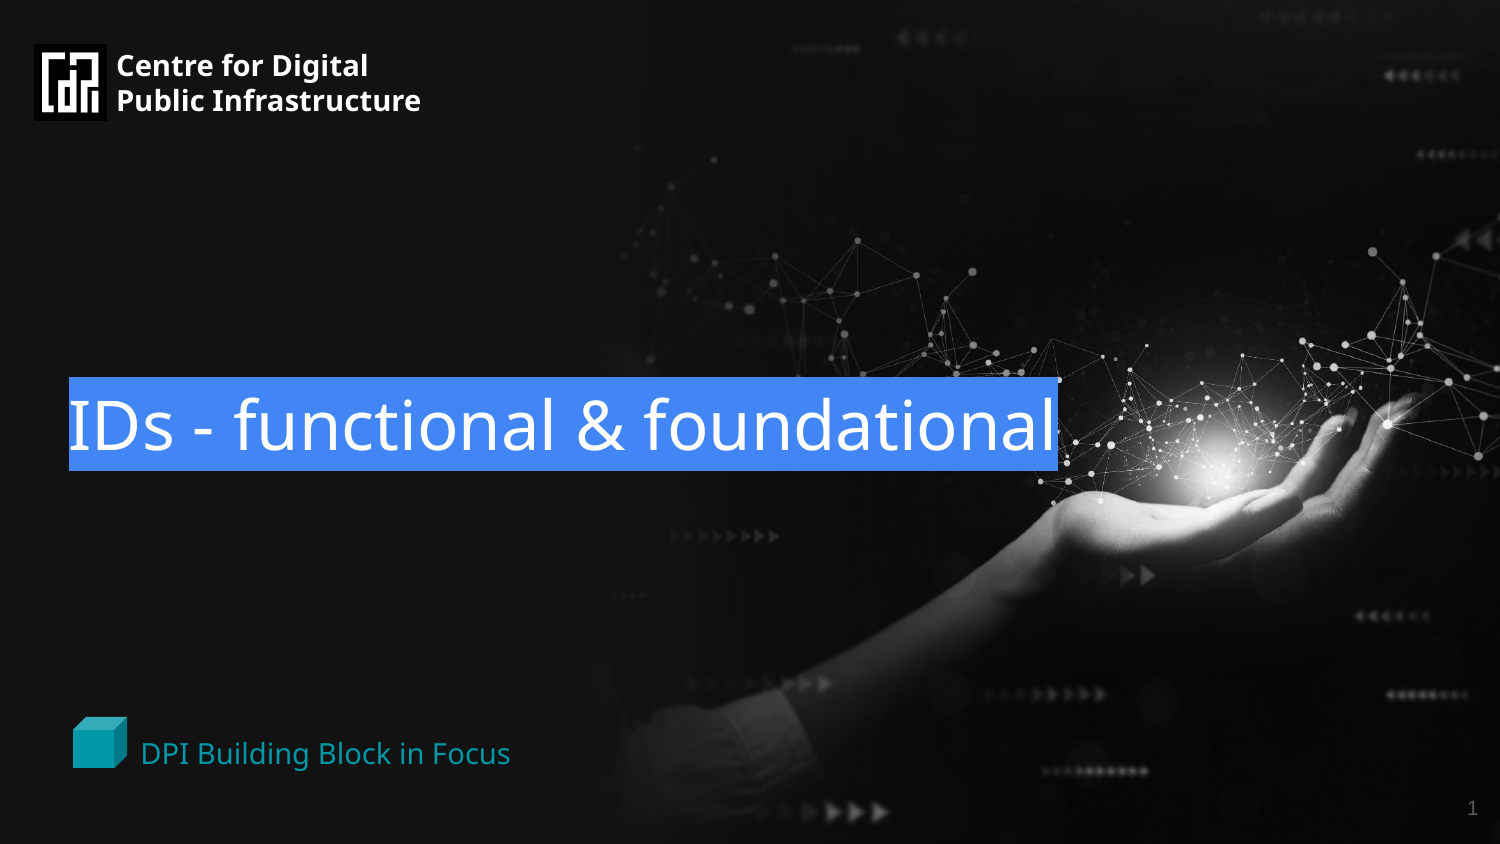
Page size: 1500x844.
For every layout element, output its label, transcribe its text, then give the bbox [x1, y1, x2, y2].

text_box IDs - functional & foundational [65, 370, 580, 539]
picture [585, 0, 1500, 844]
text_box Centre for Digital Public Infrastructure [101, 32, 526, 133]
text_box DPI Building Block in Focus [140, 725, 580, 771]
text_box [73, 716, 128, 769]
picture [34, 44, 108, 121]
